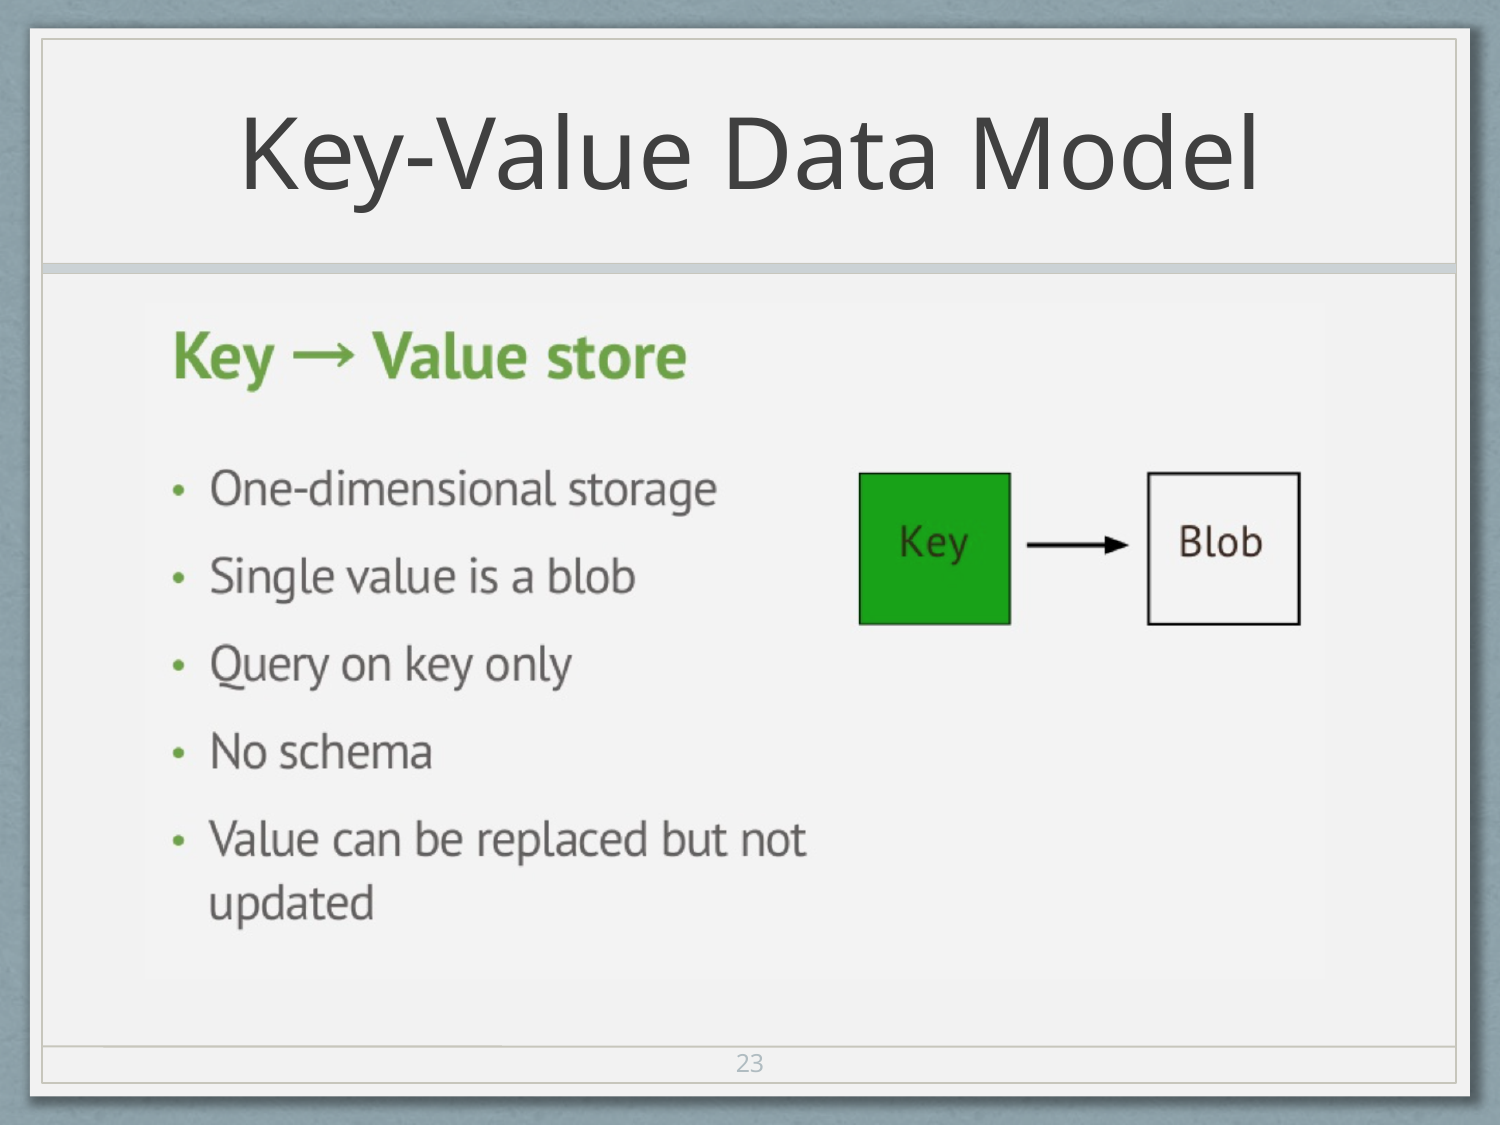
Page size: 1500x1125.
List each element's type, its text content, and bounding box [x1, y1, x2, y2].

picture [144, 303, 1326, 979]
slide_number 23 [687, 1042, 813, 1088]
title Key-Value Data Model [147, 40, 1353, 260]
